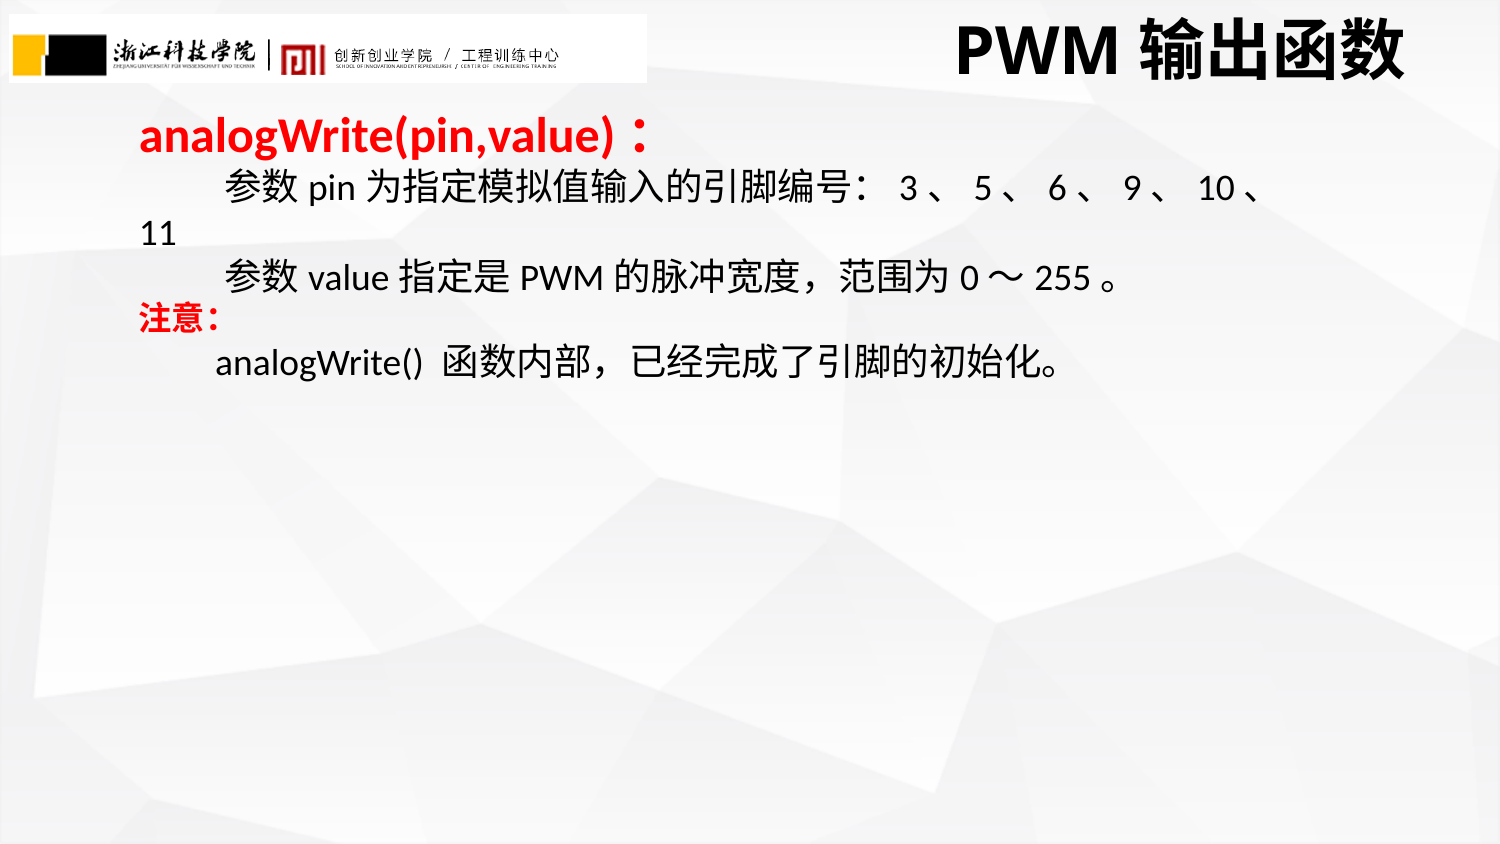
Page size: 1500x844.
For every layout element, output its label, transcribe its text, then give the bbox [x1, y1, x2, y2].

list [8, 14, 647, 84]
picture [0, 0, 1500, 844]
text_box PWM输出函数 [860, 0, 1499, 96]
text_box analogWrite(pin,value)： 参数pin为指定模拟值输入的引脚编号：3、5、6、9、10、11 参数value指定是PWM的脉冲宽度，范围为0～255。 注意： analogWrite() 函数内部，已经完成了引脚的初始化。 [123, 95, 1310, 390]
